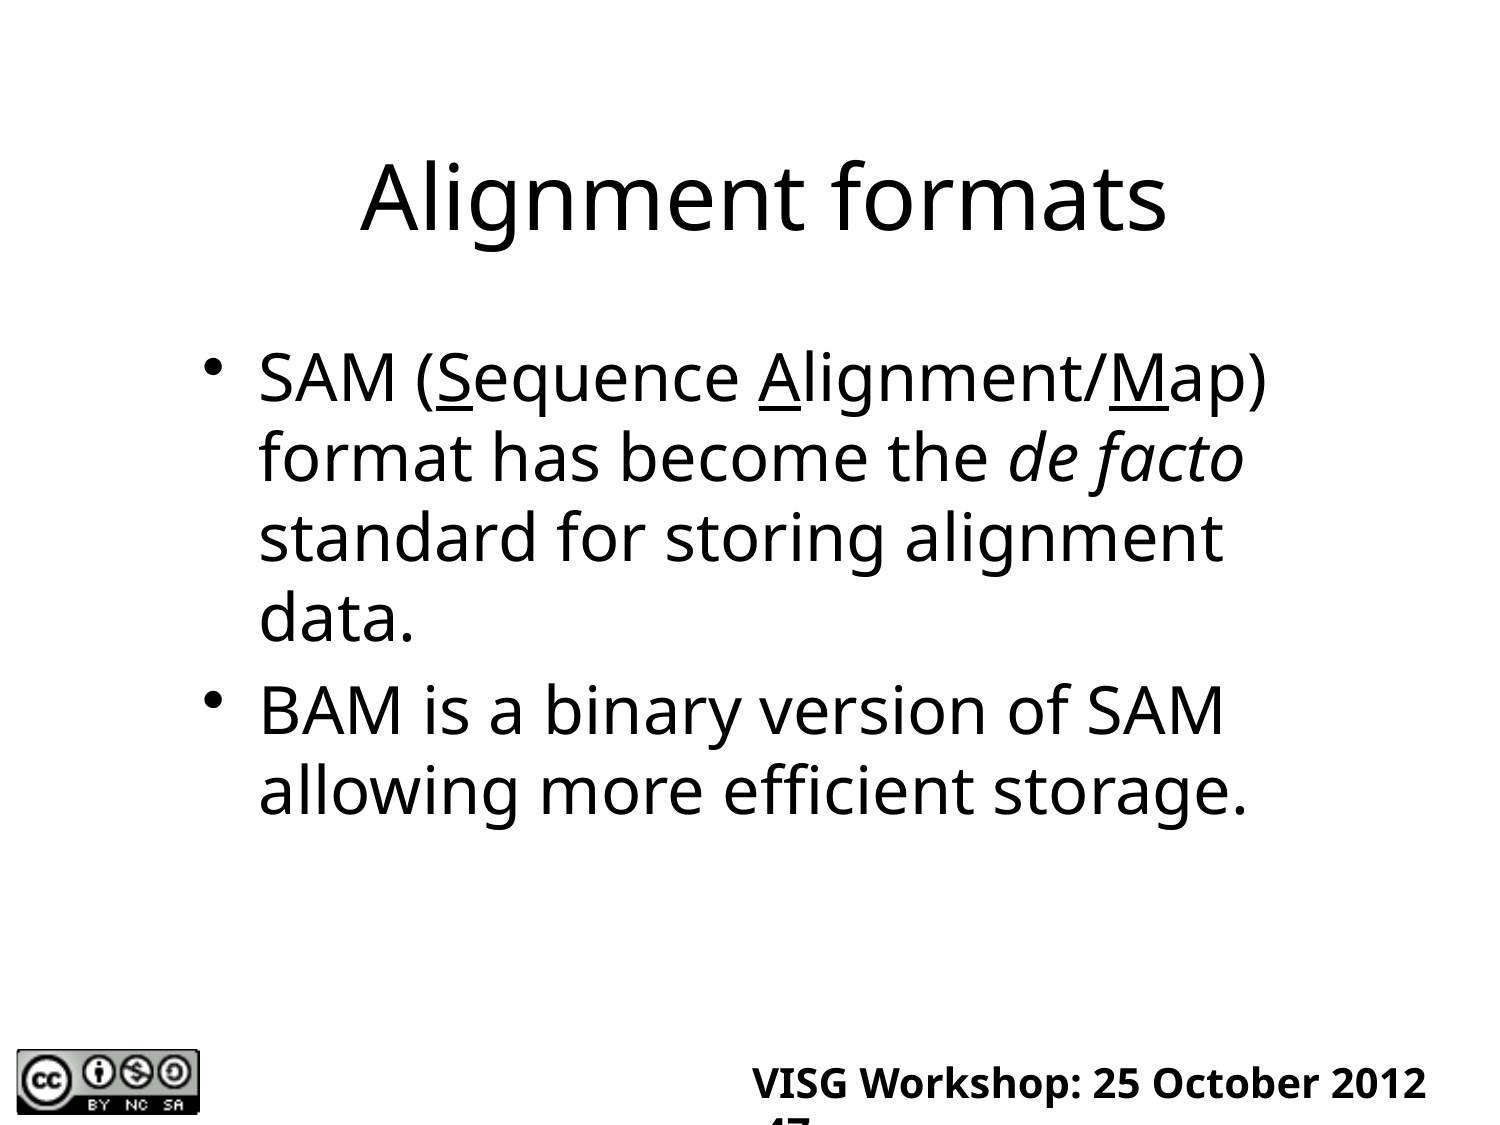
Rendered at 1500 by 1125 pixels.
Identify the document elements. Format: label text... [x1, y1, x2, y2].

title Alignment formats [187, 99, 1344, 288]
picture [16, 1049, 200, 1115]
list SAM (Sequence Alignment/Map) format has become the de facto standard for storing alignment data. BAM is a binary version of SAM allowing more efficient storage. [187, 326, 1344, 1003]
